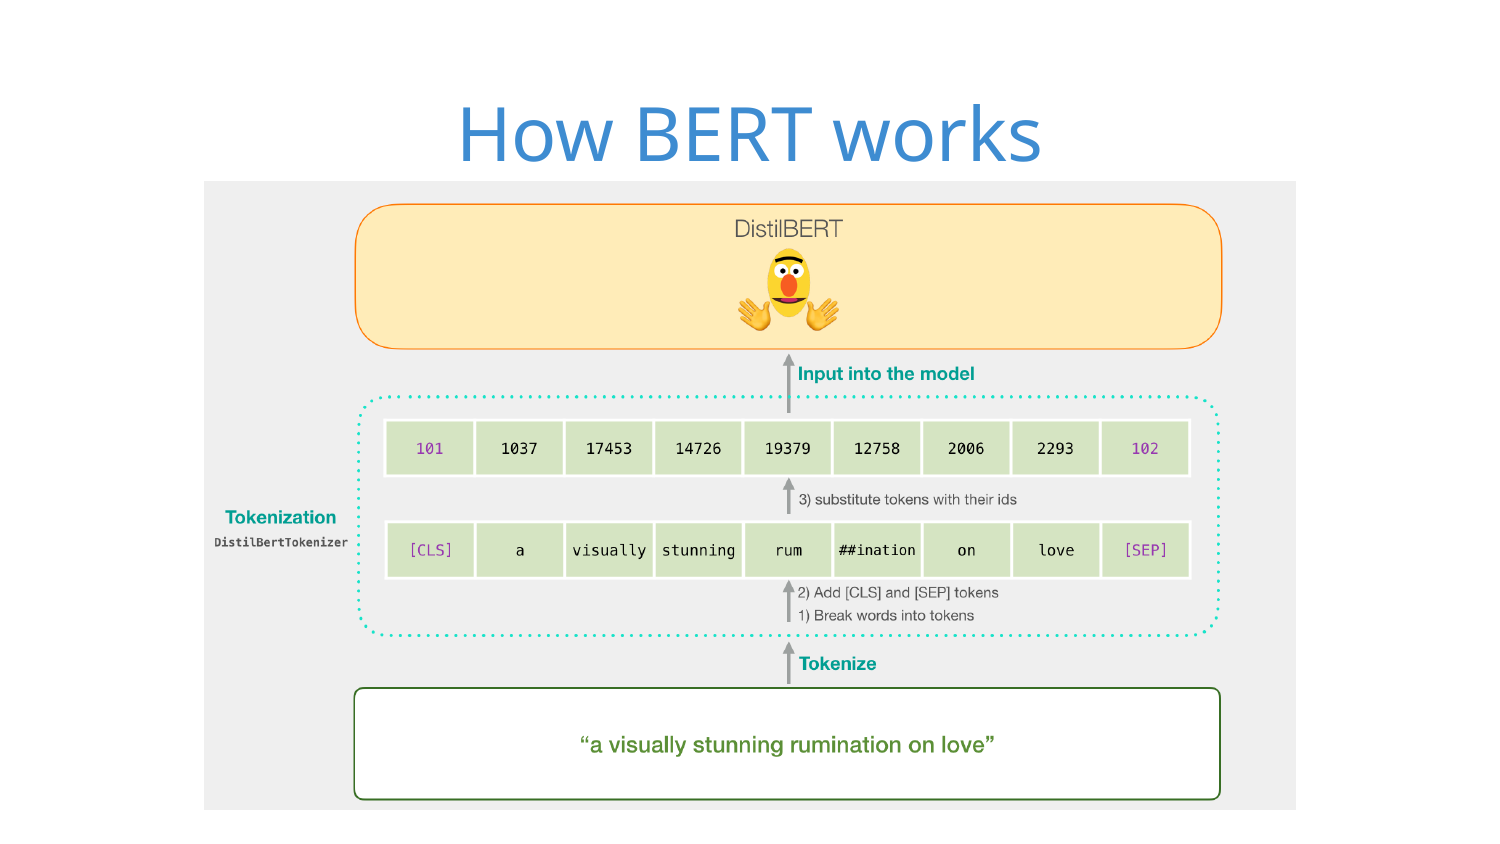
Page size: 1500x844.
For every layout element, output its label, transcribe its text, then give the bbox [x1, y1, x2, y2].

picture [204, 180, 1296, 810]
text_box How BERT works [204, 71, 1296, 166]
